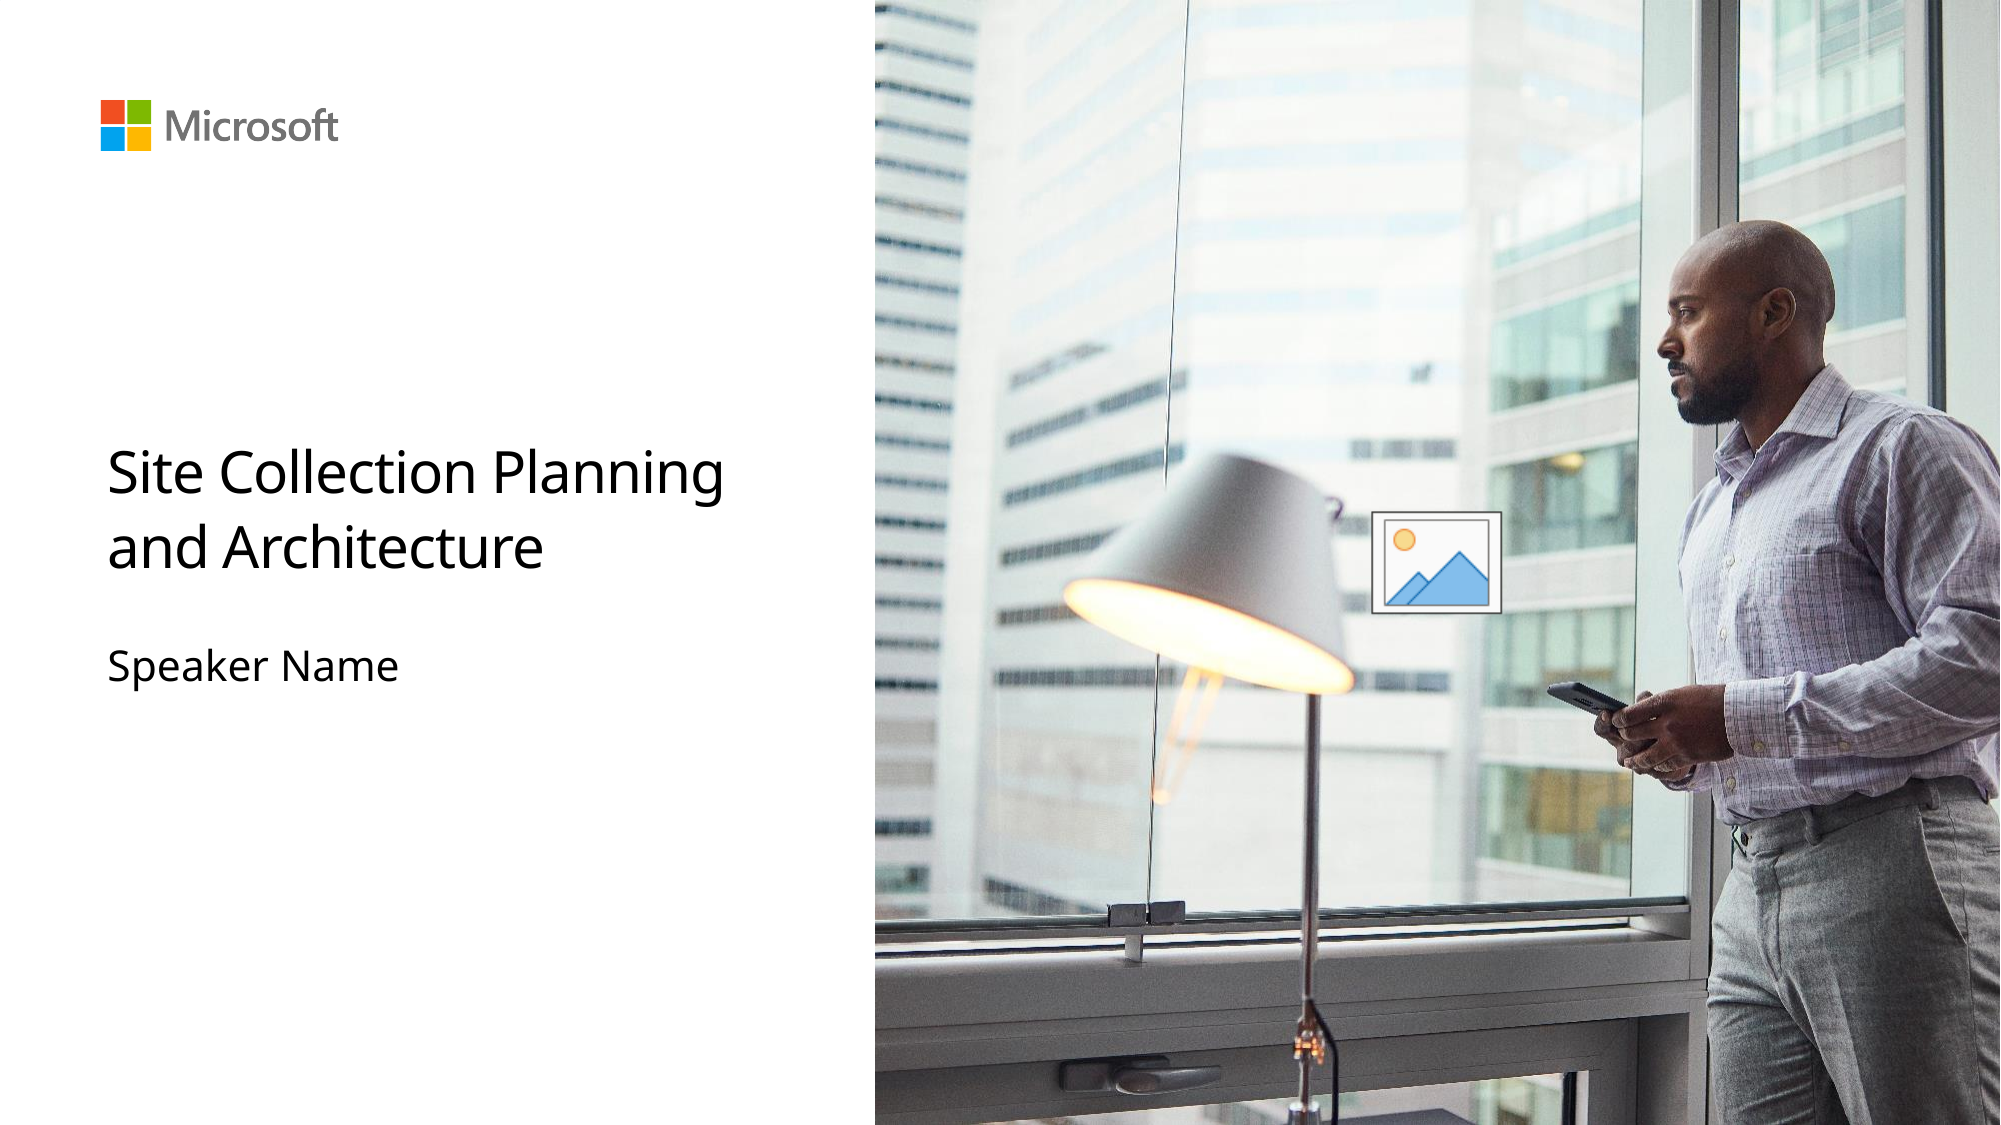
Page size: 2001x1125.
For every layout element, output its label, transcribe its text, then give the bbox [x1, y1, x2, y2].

picture [874, 0, 2000, 1125]
title Site Collection Planning and Architecture [107, 408, 822, 588]
picture [50, 49, 389, 202]
subtitle Speaker Name [107, 638, 822, 690]
